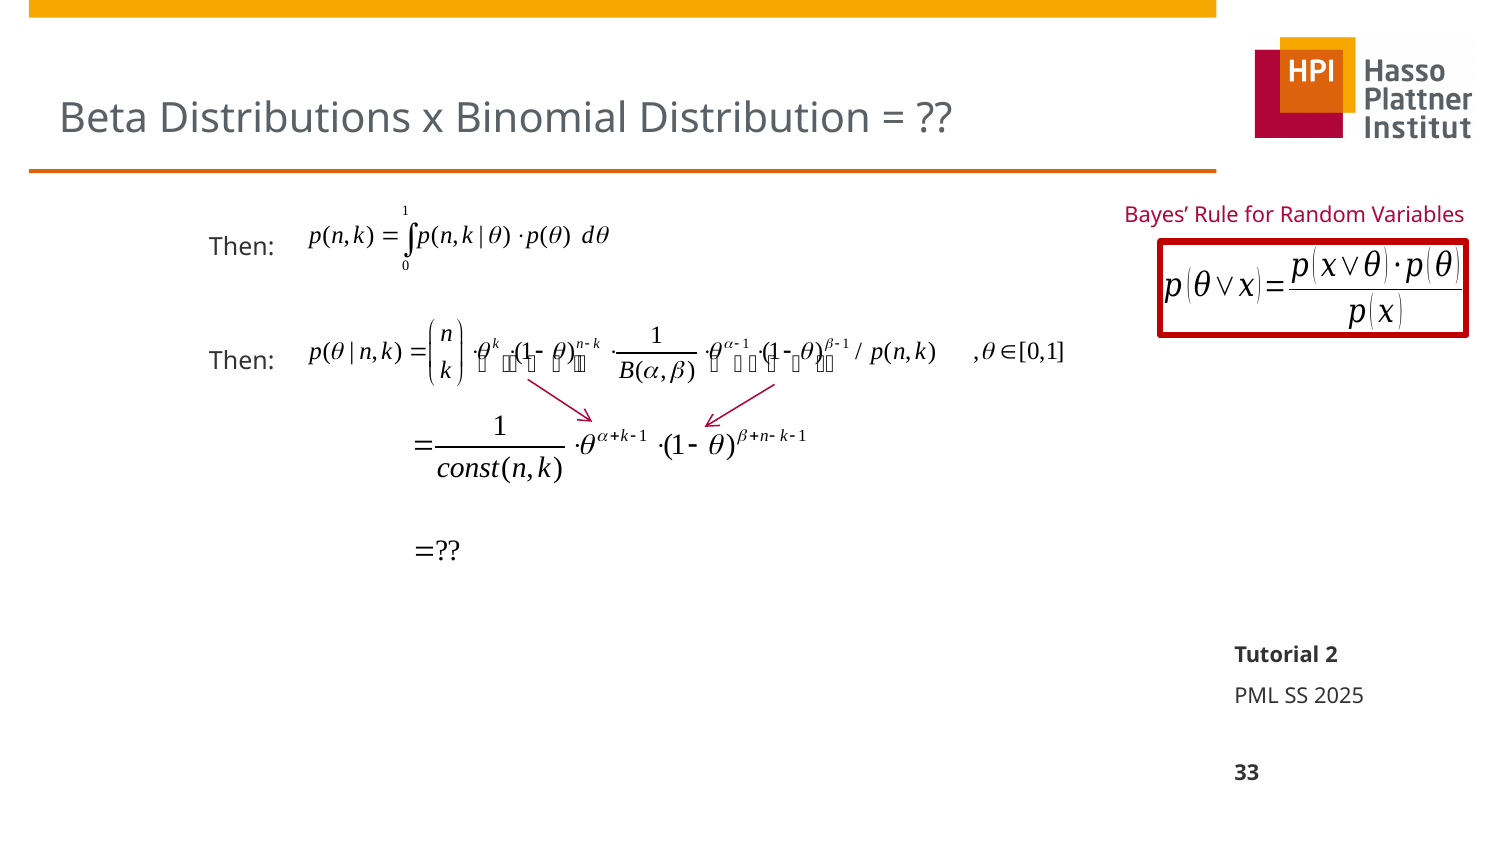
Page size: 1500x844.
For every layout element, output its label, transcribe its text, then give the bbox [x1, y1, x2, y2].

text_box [302, 315, 1070, 397]
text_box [407, 407, 813, 490]
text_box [408, 532, 466, 568]
text_box Bayes’ Rule for Random Variables [1126, 189, 1464, 237]
slide_number 33 [1216, 758, 1471, 788]
footer Tutorial 2 [1216, 584, 1471, 670]
picture [1252, 33, 1477, 142]
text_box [301, 199, 615, 278]
title Beta Distributions x Binomial Distribution = ?? [58, 17, 1187, 170]
slide_number PML SS 2025 [1216, 681, 1471, 758]
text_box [704, 384, 775, 428]
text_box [527, 379, 593, 423]
